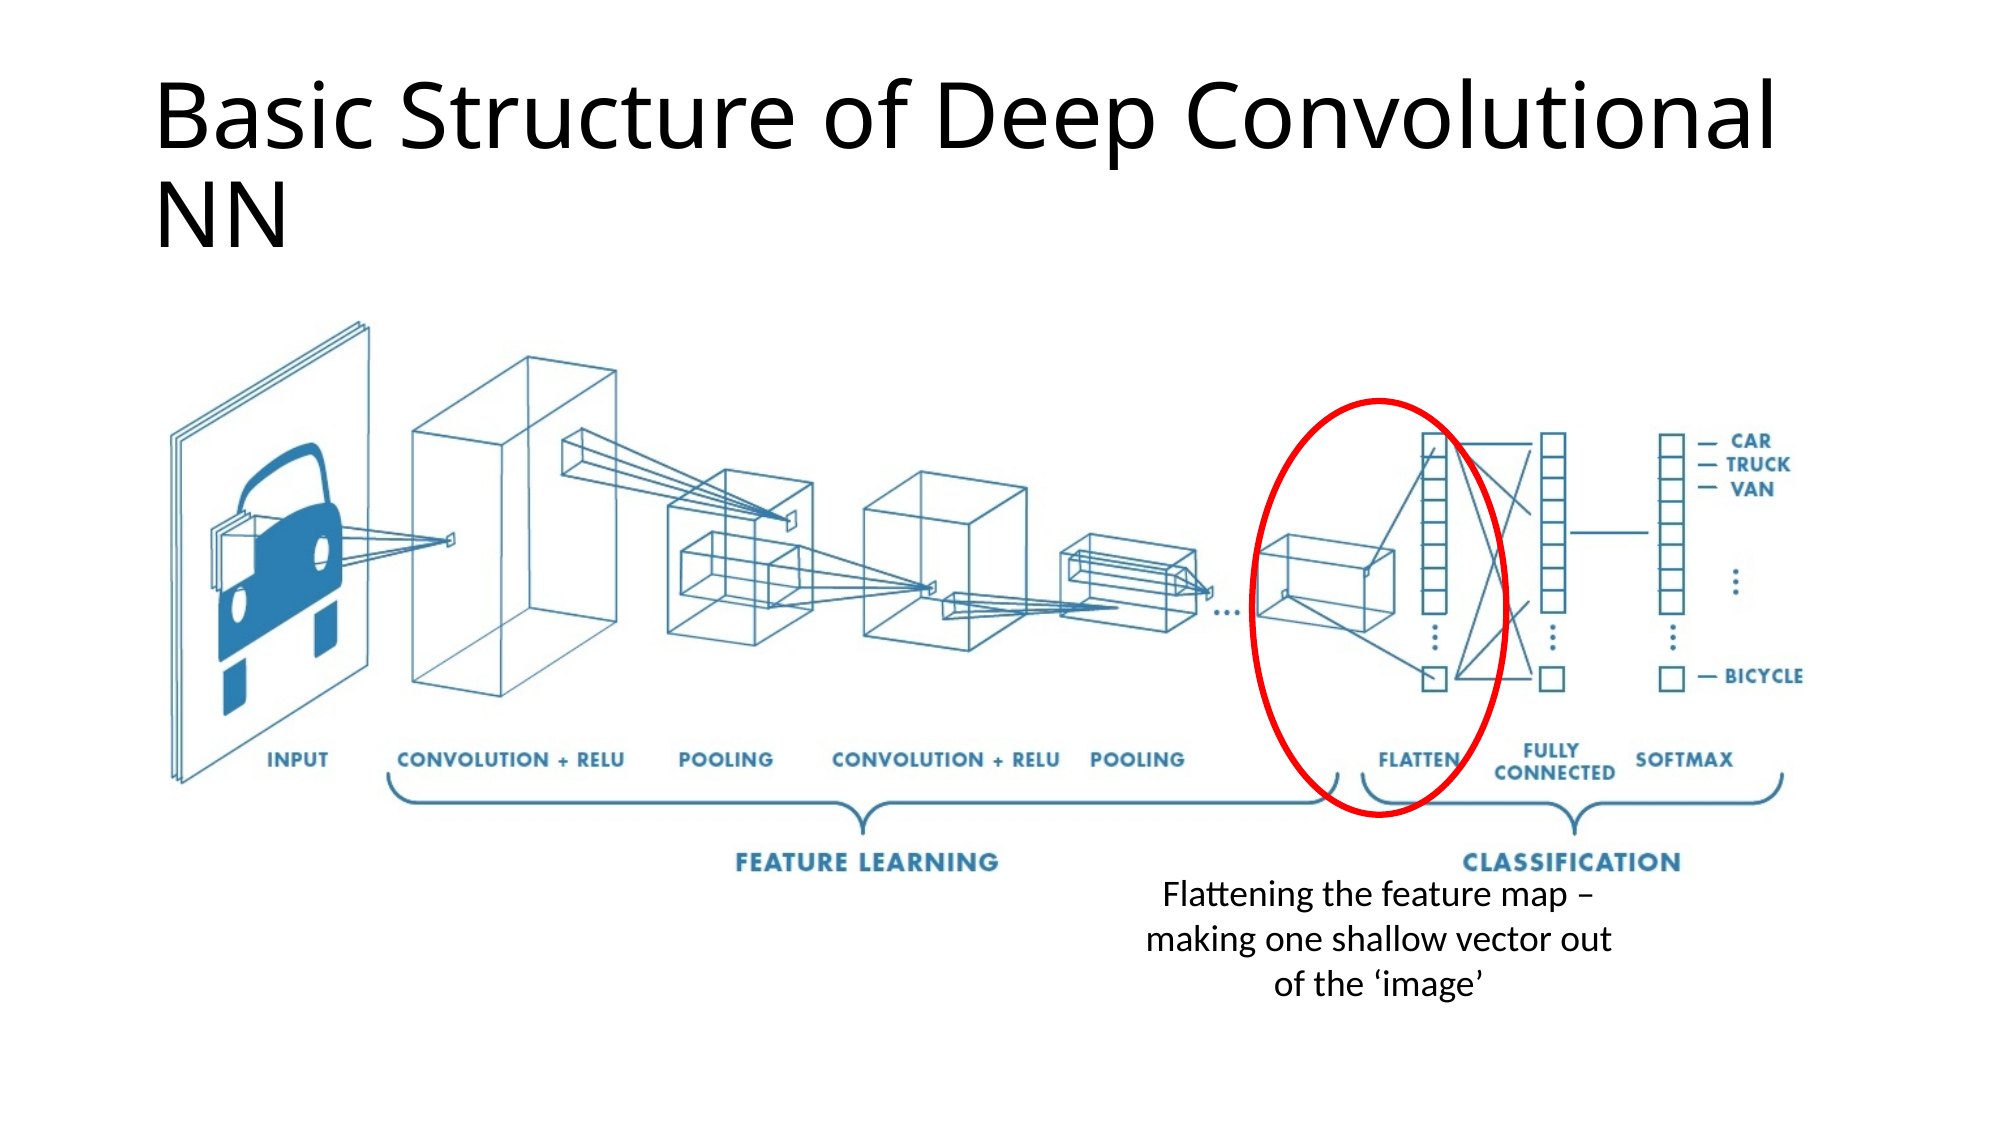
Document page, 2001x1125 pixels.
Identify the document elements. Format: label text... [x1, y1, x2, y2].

picture [169, 320, 1805, 874]
title Basic Structure of Deep Convolutional NN [137, 59, 1863, 278]
text_box Flattening the feature map – making one shallow vector out of the ‘image’ [1130, 874, 1628, 1012]
